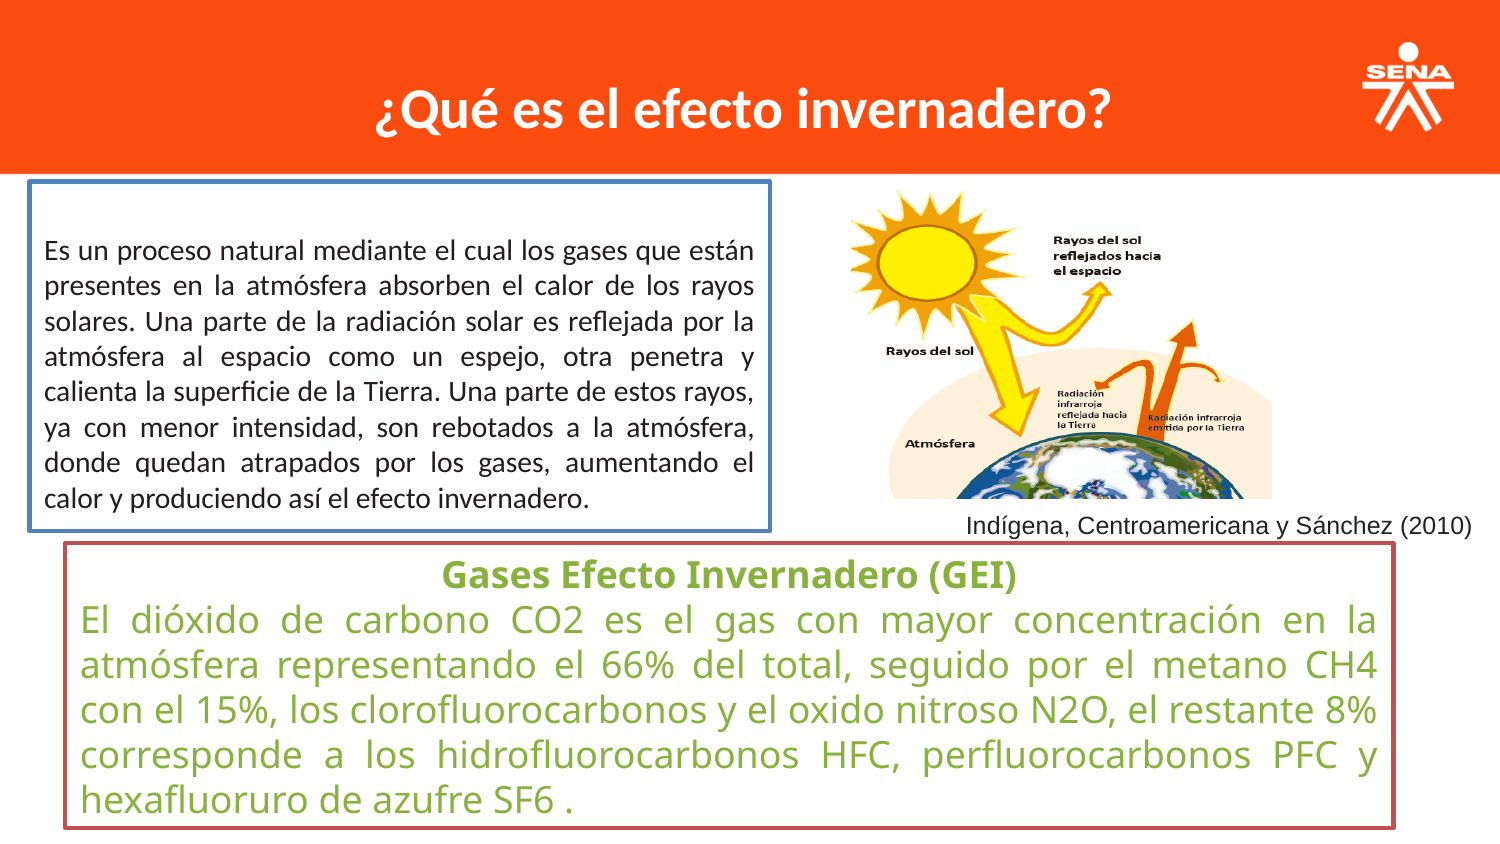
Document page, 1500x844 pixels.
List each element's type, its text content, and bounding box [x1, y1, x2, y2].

text_box Indígena, Centroamericana y Sánchez (2010) [765, 501, 1489, 547]
text_box Es un proceso natural mediante el cual los gases que están presentes en la atmósfera absorben el calor de los rayos solares. Una parte de la radiación solar es reflejada por la atmósfera al espacio como un espejo, otra penetra y calienta la superficie de la Tierra. Una parte de estos rayos, ya con menor intensidad, son rebotados a la atmósfera, donde quedan atrapados por los gases, aumentando el calor y produciendo así el efecto invernadero. [29, 181, 770, 532]
text_box ¿Qué es el efecto invernadero? [69, 18, 1419, 148]
text_box Gases Efecto Invernadero (GEI) El dióxido de carbono CO2 es el gas con mayor concentración en la atmósfera representando el 66% del total, seguido por el metano CH4 con el 15%, los clorofluorocarbonos y el oxido nitroso N2O, el restante 8% corresponde a los hidrofluorocarbonos HFC, perfluorocarbonos PFC y hexafluoruro de azufre SF6 . [63, 541, 1396, 830]
picture [0, 0, 1500, 844]
